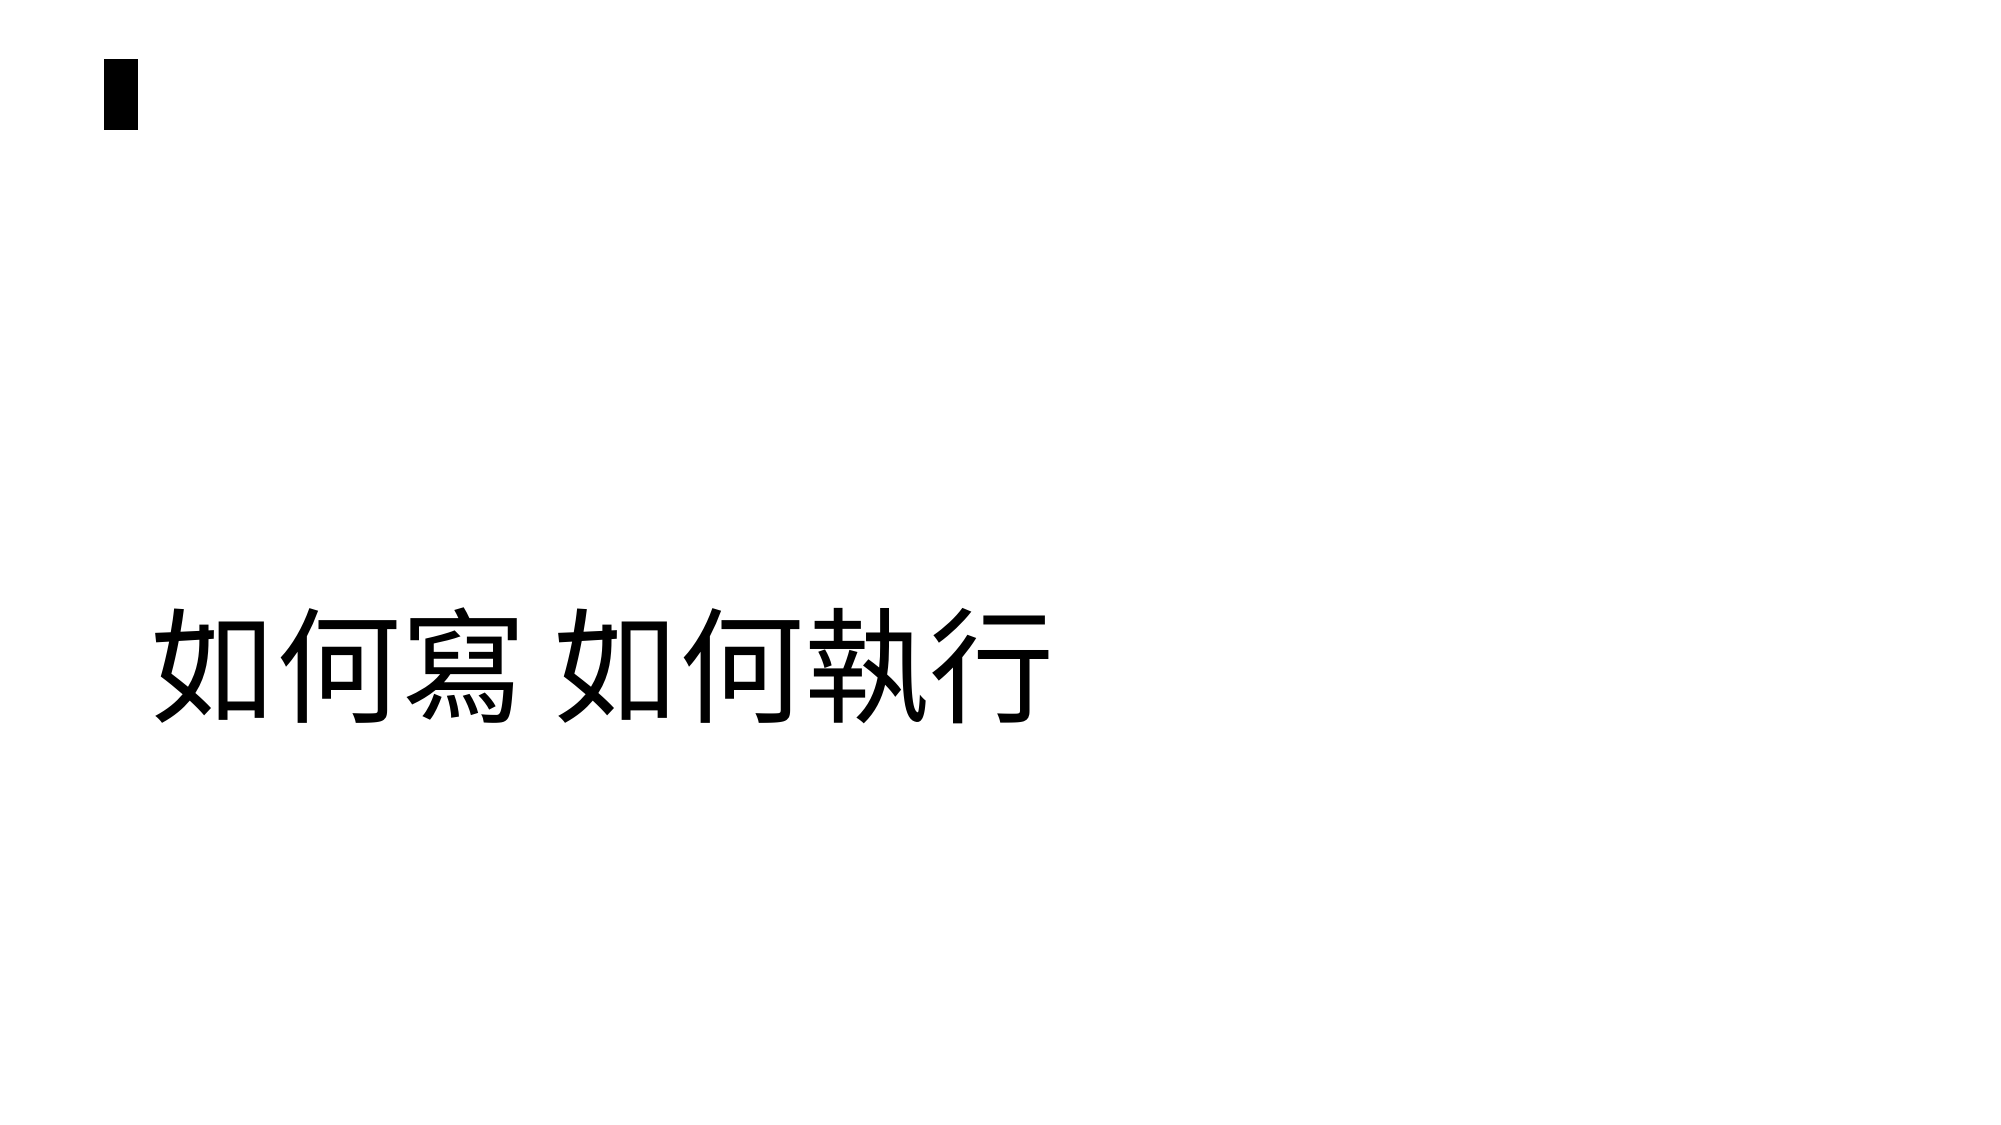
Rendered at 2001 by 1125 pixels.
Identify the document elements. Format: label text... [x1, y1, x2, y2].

title 如何寫 如何執行 [136, 280, 1862, 749]
